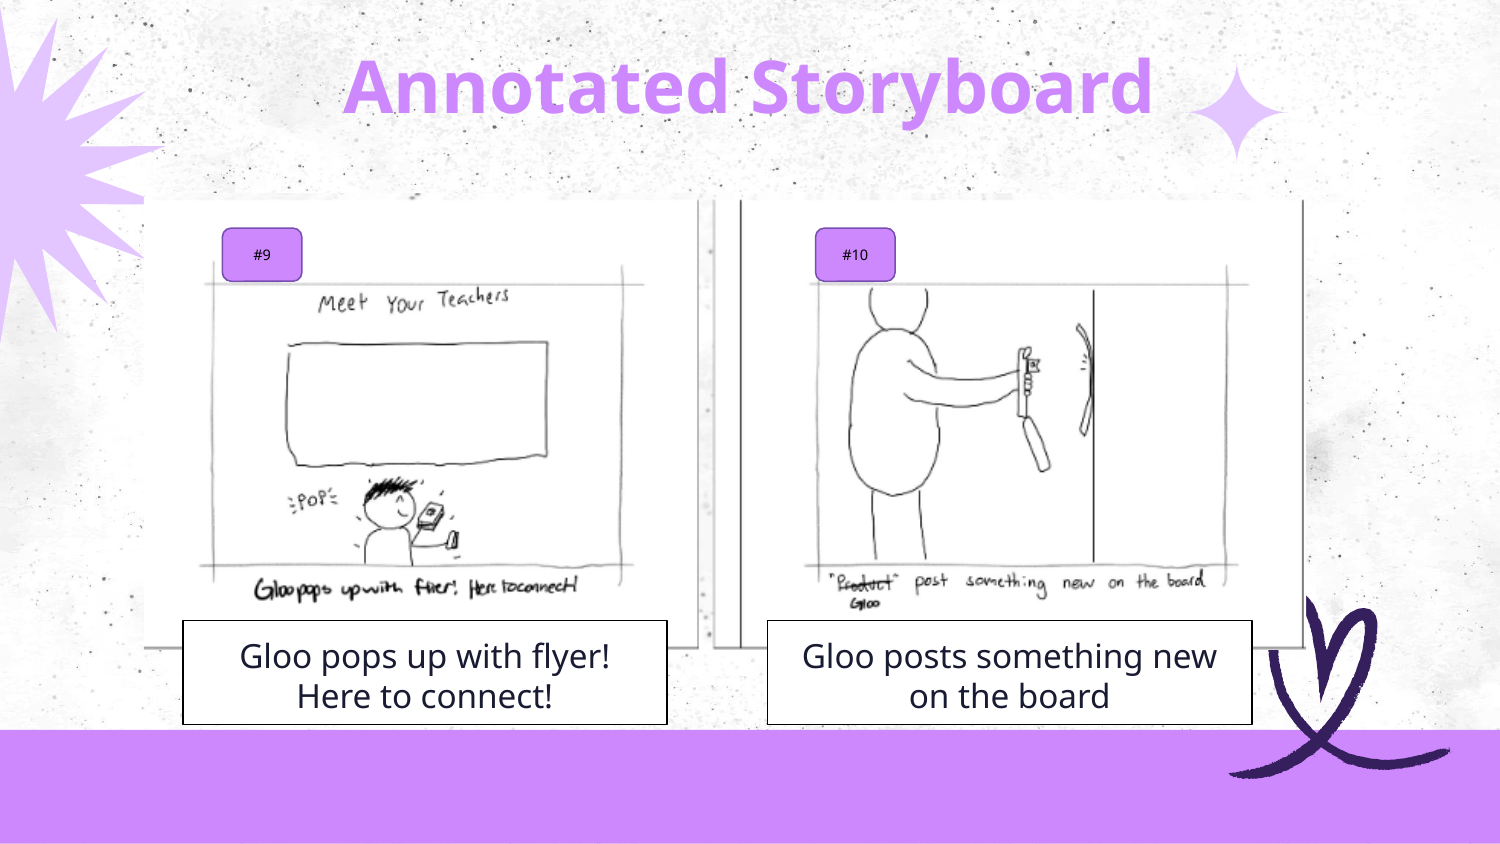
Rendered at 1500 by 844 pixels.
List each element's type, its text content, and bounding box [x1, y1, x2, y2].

text_box Gloo posts something new on the board [767, 683, 1222, 725]
text_box [1204, 60, 1289, 165]
picture [0, 0, 1500, 729]
text_box Gloo pops up with flyer! Here to connect! [182, 683, 668, 725]
text_box [0, 6, 166, 344]
title Annotated Storyboard [296, 25, 1204, 192]
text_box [1227, 591, 1453, 780]
